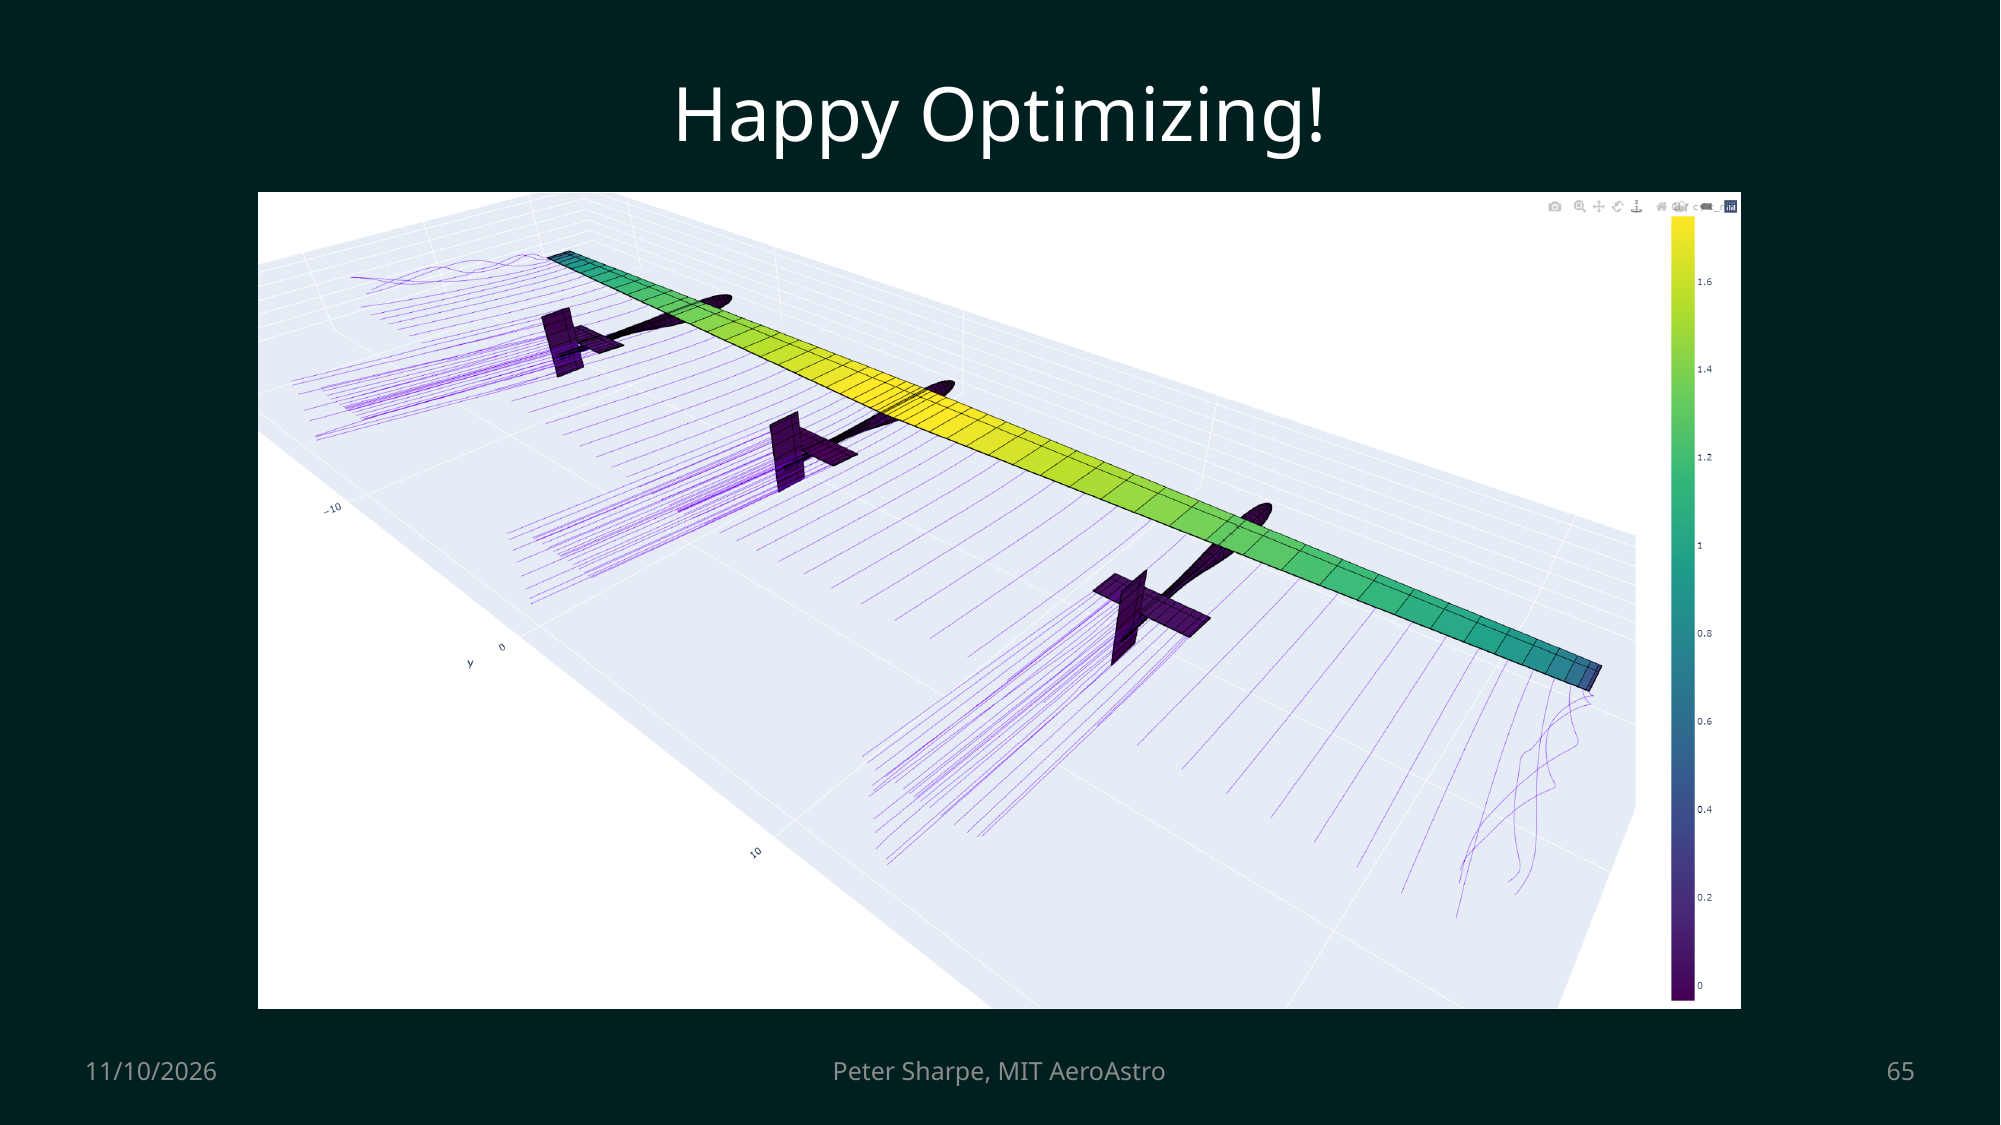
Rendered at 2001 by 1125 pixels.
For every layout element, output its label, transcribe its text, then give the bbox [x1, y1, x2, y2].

title Happy Optimizing! [137, 8, 1863, 227]
footer Peter Sharpe, MIT AeroAstro [287, 1042, 1713, 1103]
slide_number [69, 1042, 267, 1103]
slide_number 65 [1733, 1042, 1931, 1103]
picture [258, 192, 1741, 1009]
